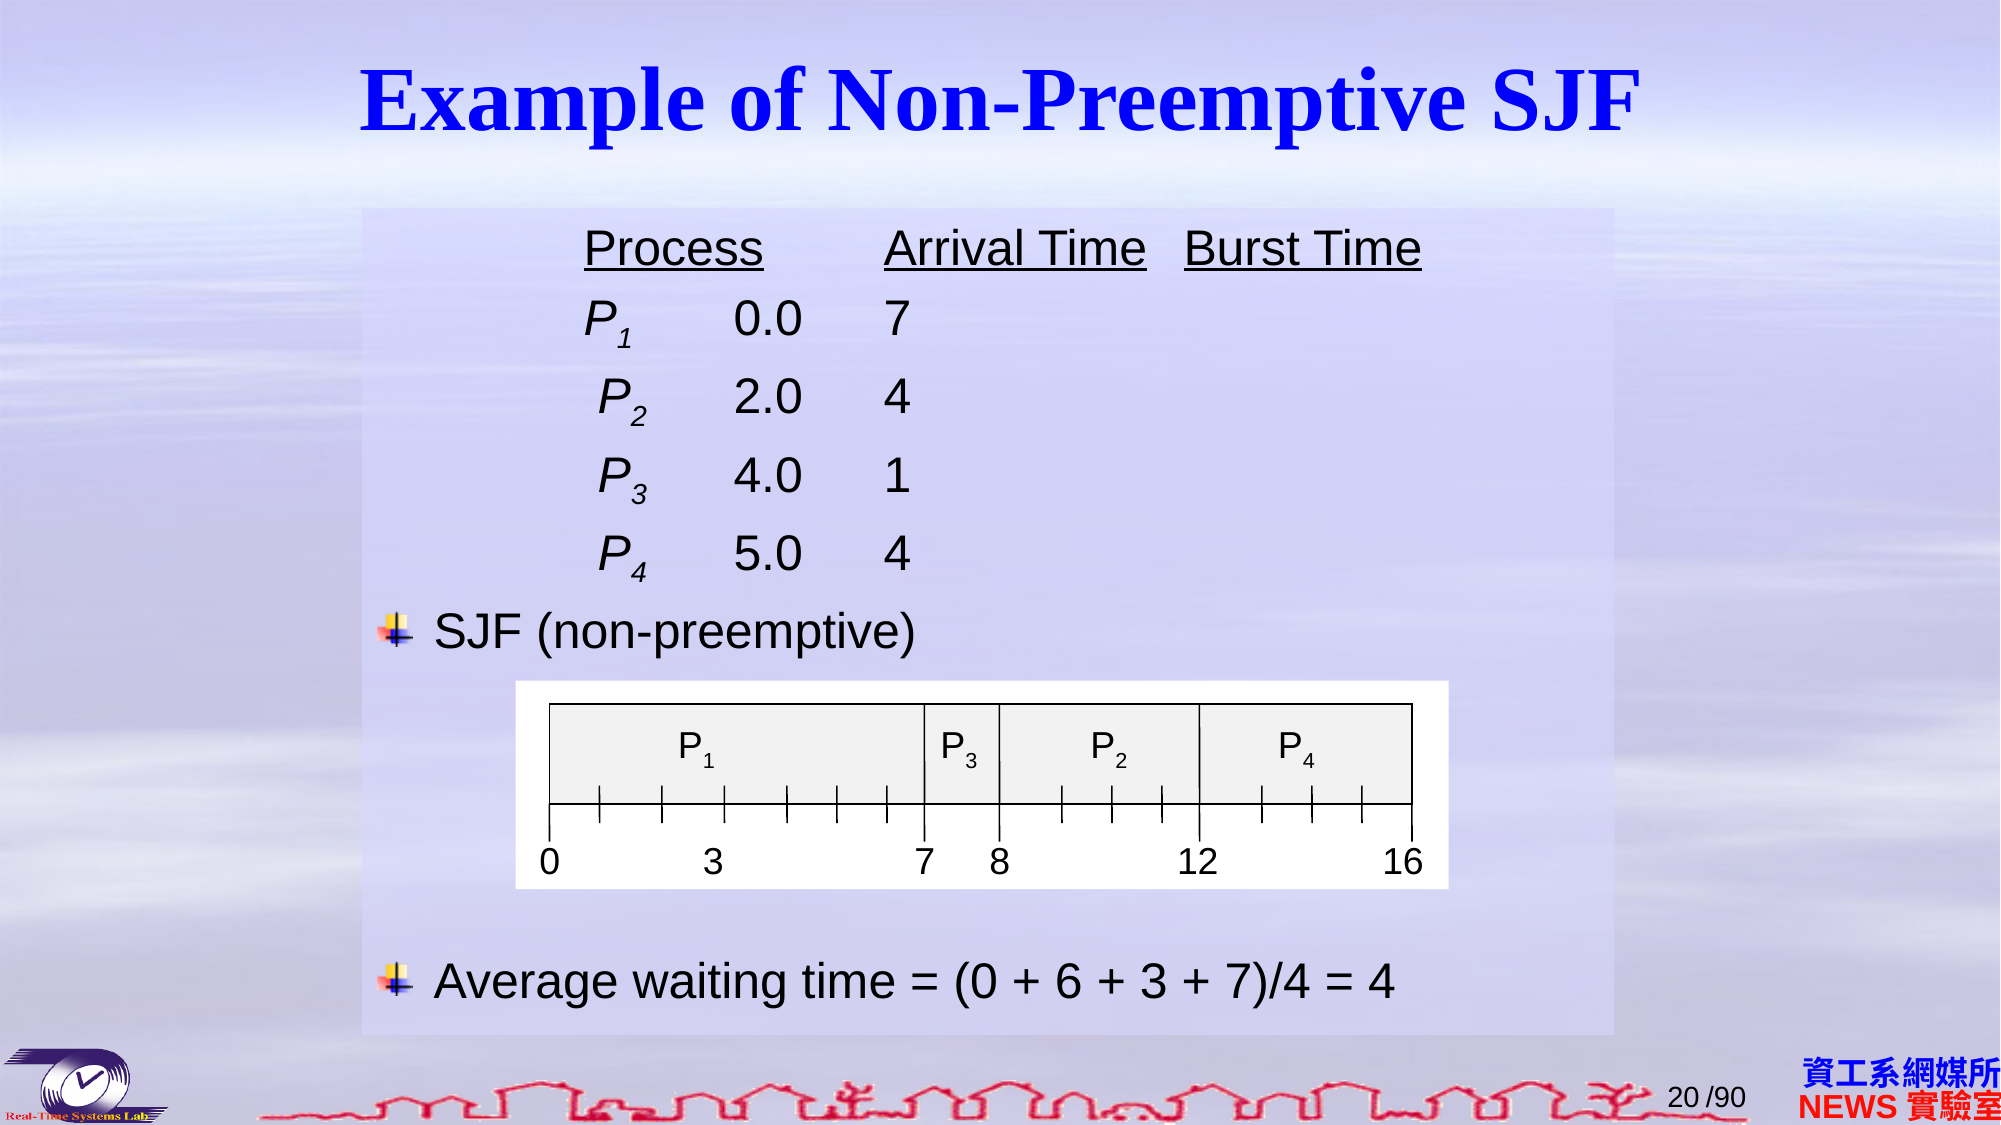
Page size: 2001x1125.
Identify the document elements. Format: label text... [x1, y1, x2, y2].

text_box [524, 703, 1440, 890]
slide_number 19 [1248, 1070, 1715, 1125]
text_box [515, 680, 1449, 890]
picture [0, 0, 2001, 1125]
footer /90 [1715, 1070, 2000, 1125]
title Example of Non-Preemptive SJF [102, 0, 1903, 188]
list Process Arrival Time Burst Time P1 0.0 7 P2 2.0 4 P3 4.0 1 P4 5.0 4 SJF (non-preemptive) Average waiting time = (0 + 6 + 3 + 7)/4 = 4 [362, 208, 1615, 1035]
